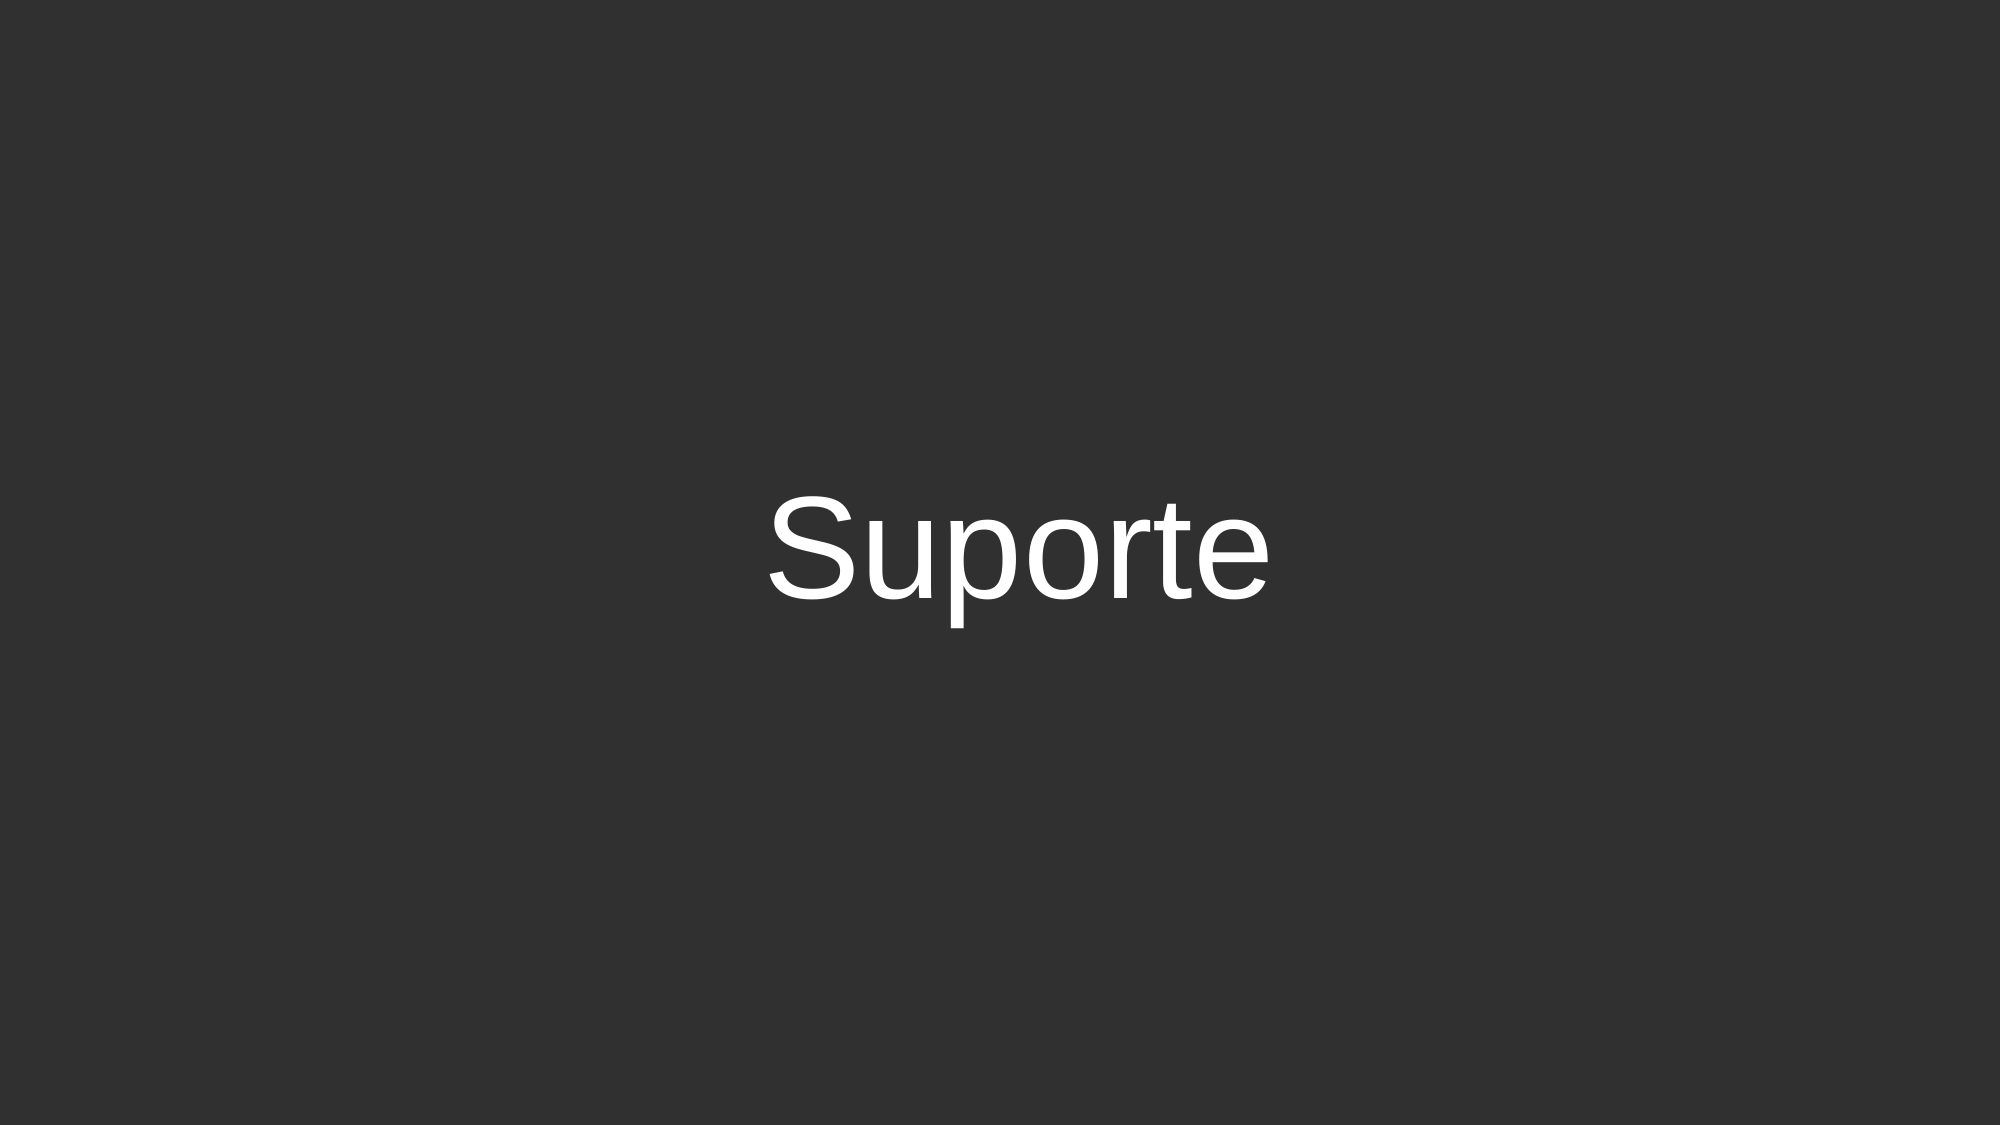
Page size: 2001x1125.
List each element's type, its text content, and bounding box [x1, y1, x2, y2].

text_box Suporte [748, 445, 1290, 636]
